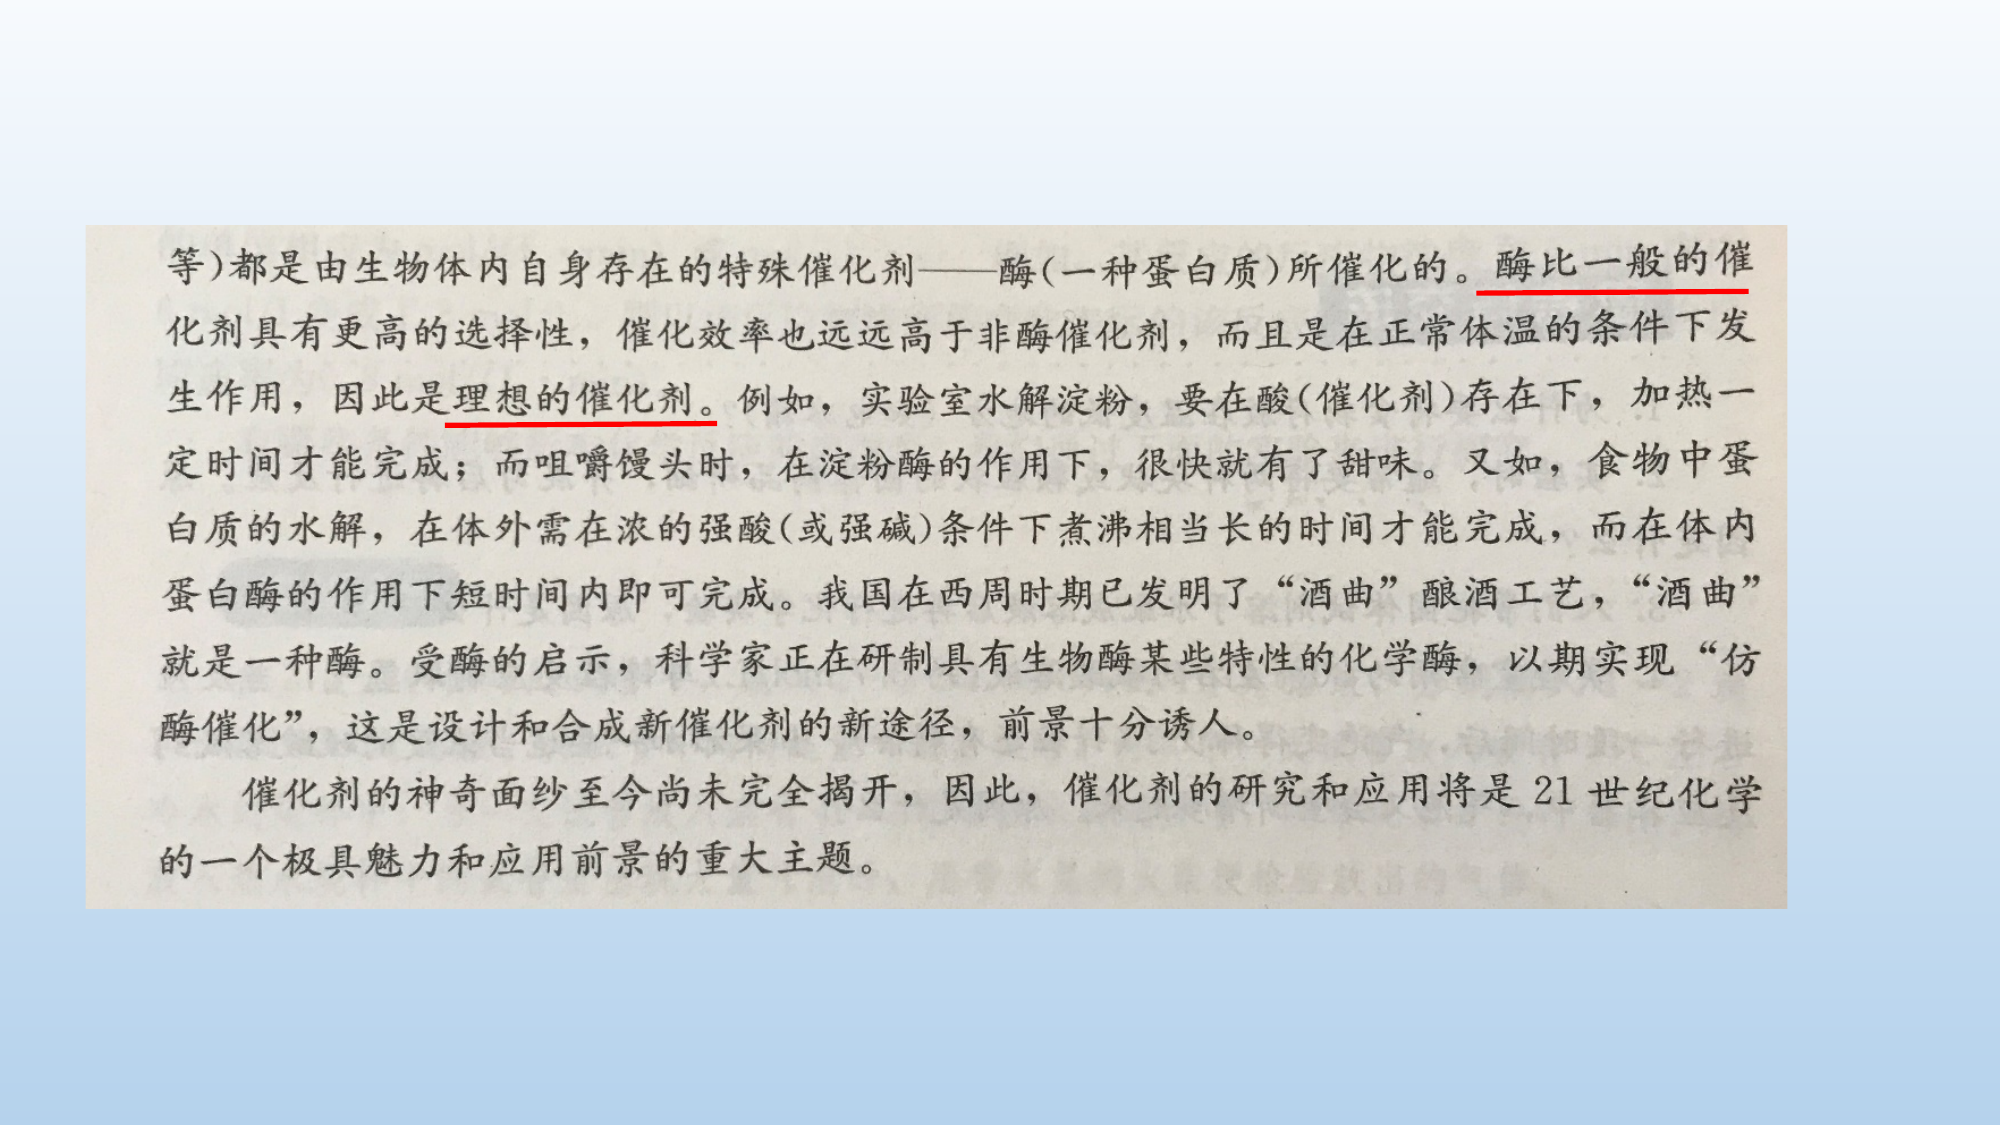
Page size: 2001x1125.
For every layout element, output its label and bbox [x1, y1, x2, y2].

picture [85, 224, 1788, 909]
